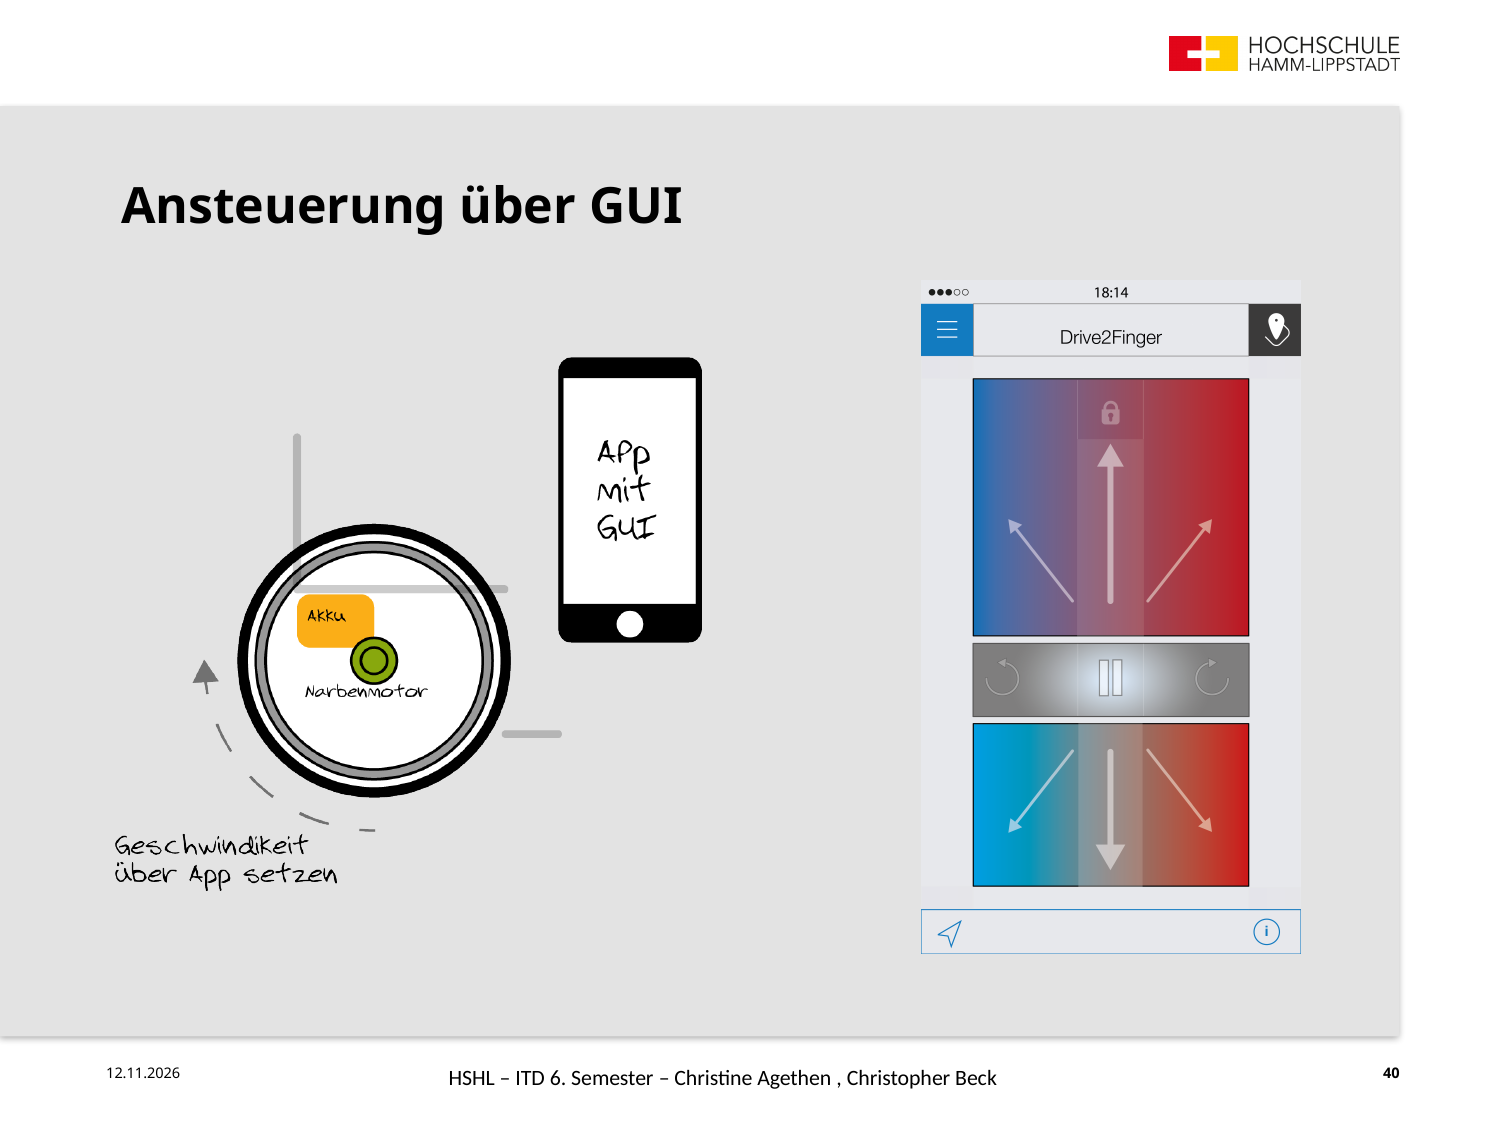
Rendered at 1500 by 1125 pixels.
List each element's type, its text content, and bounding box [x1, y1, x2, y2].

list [921, 280, 1302, 955]
text_box HSHL – ITD 6. Semester – Christine Agethen , Christopher Beck [433, 1055, 1013, 1097]
picture [1169, 36, 1400, 71]
slide_number 40 [1049, 1065, 1400, 1084]
text_box Ansteuerung über GUI [106, 125, 1340, 281]
picture [0, 289, 921, 892]
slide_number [106, 1065, 433, 1084]
